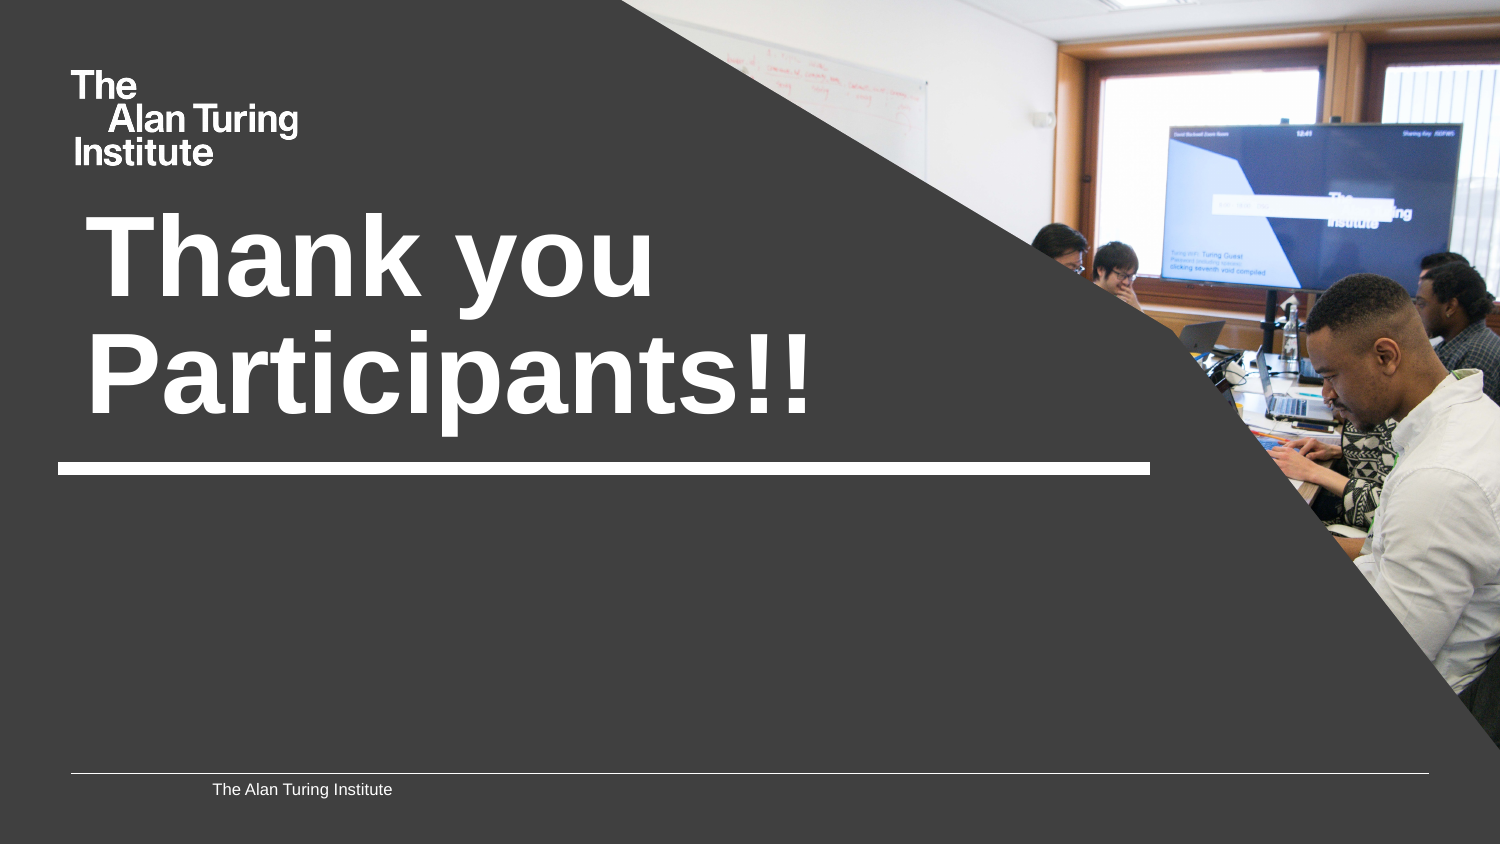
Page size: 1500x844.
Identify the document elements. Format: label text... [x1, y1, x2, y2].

text_box [621, 758, 1161, 802]
title Thank you Participants!! [85, 202, 615, 336]
picture [621, 0, 1500, 751]
